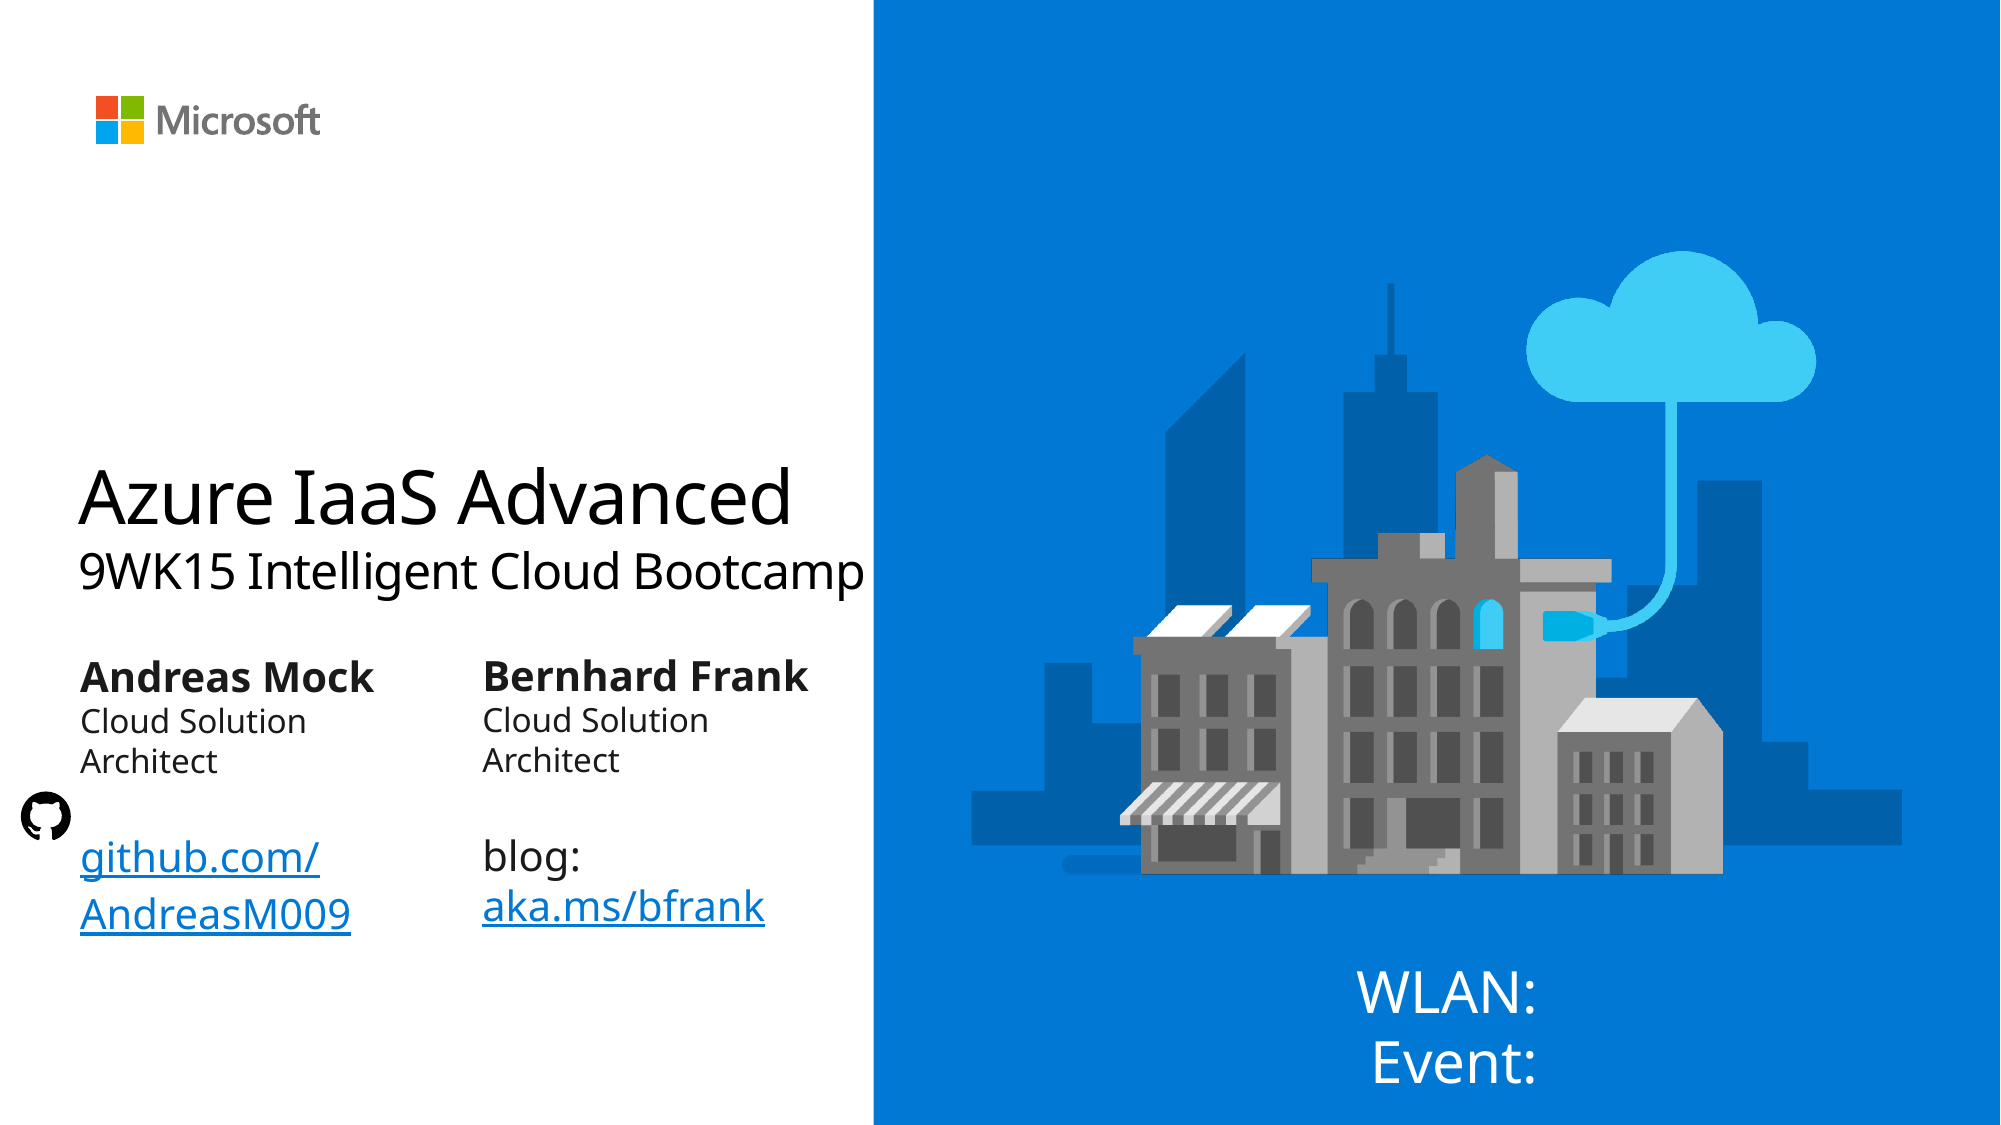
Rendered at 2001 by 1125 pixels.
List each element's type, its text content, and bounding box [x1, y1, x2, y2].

text_box Bernhard Frank Cloud Solution Architect blog: aka.ms/bfrank [482, 649, 852, 937]
text_box [20, 791, 71, 841]
text_box WLAN: Event: [1237, 955, 1538, 1096]
text_box Andreas Mock Cloud Solution Architect github.com/ AndreasM009 [80, 650, 442, 945]
picture [971, 251, 1902, 875]
title Azure IaaS Advanced 9WK15 Intelligent Cloud Bootcamp [78, 357, 886, 600]
